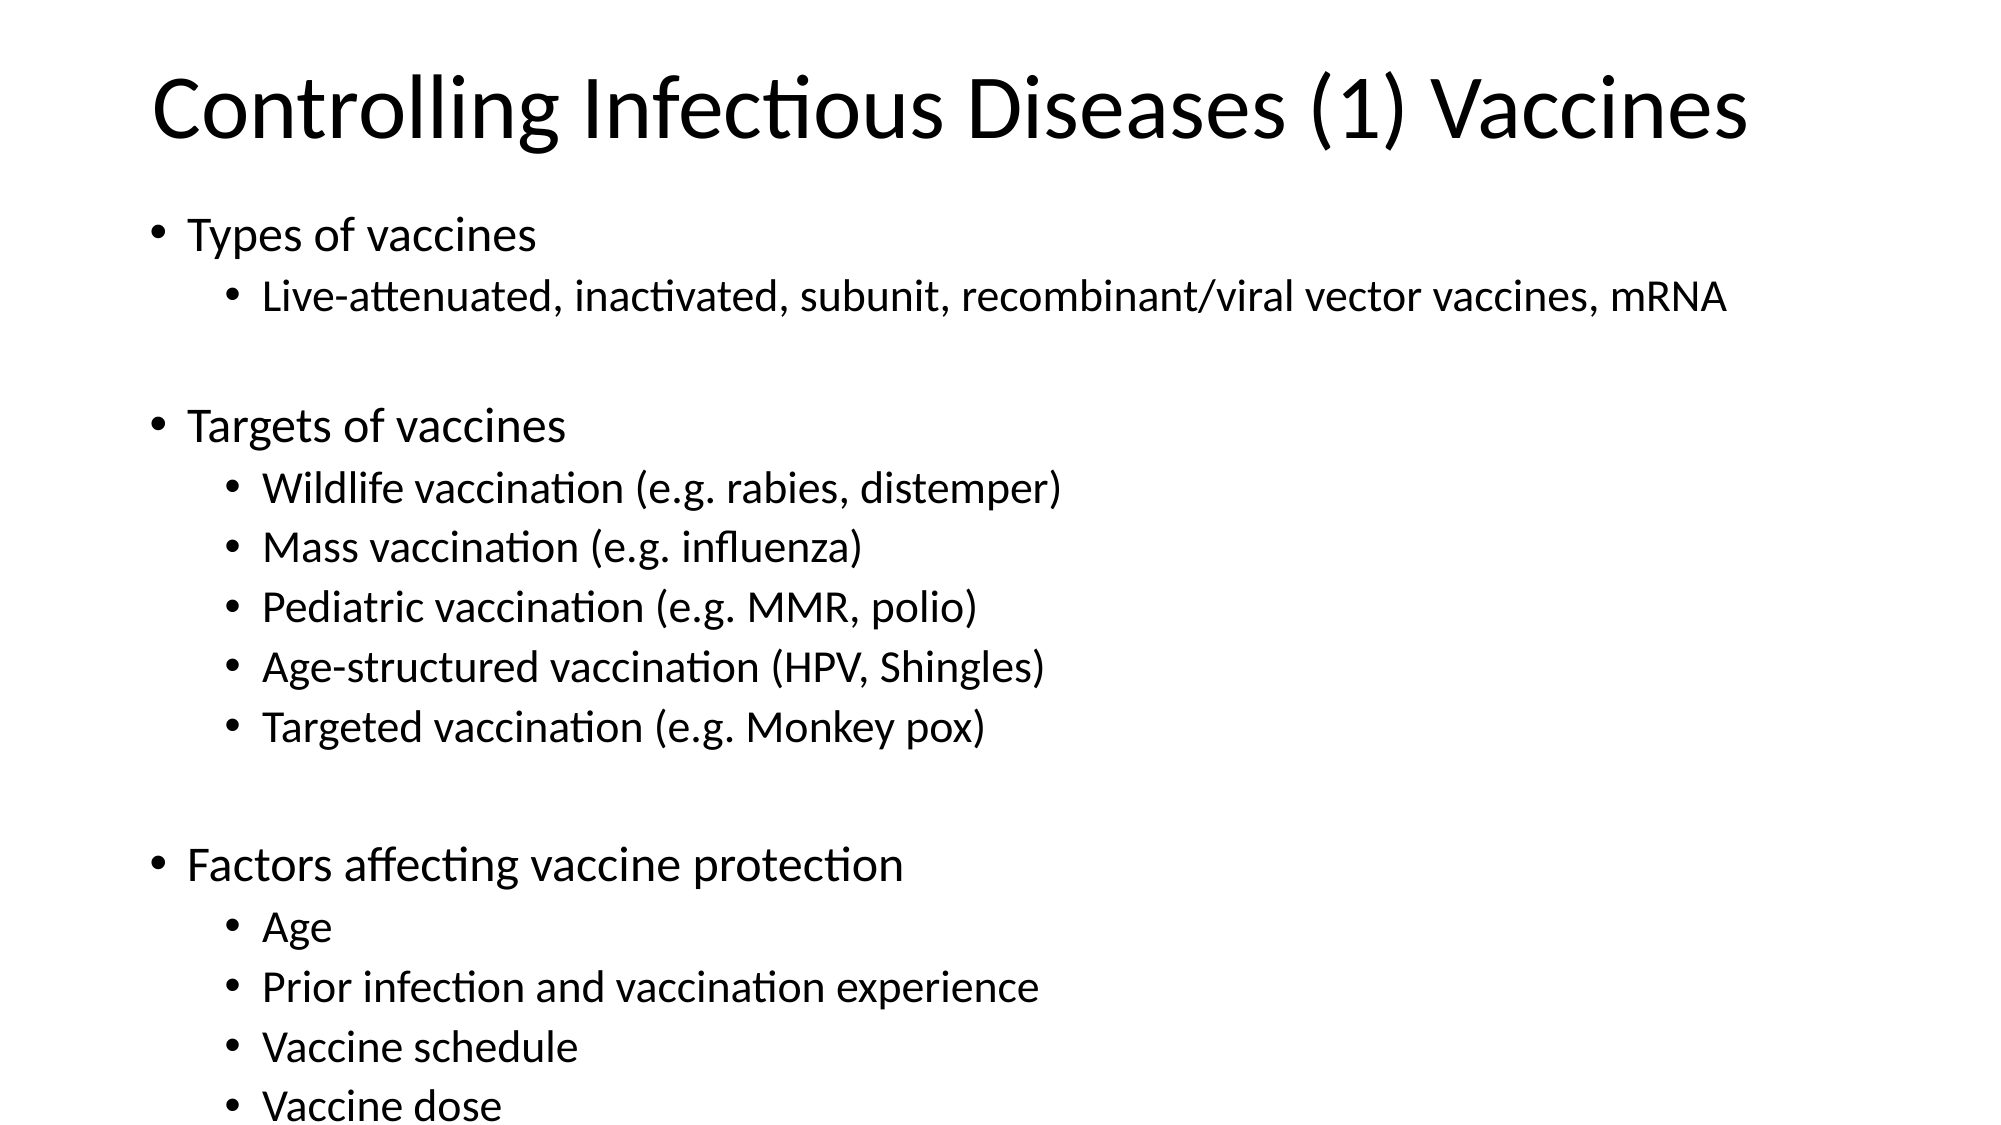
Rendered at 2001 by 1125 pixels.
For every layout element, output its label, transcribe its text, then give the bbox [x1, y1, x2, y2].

list Types of vaccines Live-attenuated, inactivated, subunit, recombinant/viral vector vaccines, mRNA Targets of vaccines Wildlife vaccination (e.g. rabies, distemper) Mass vaccination (e.g. influenza) Pediatric vaccination (e.g. MMR, polio) Age-structured vaccination (HPV, Shingles) Targeted vaccination (e.g. Monkey pox) Factors affecting vaccine protection Age Prior infection and vaccination experience Vaccine schedule Vaccine dose [134, 200, 1860, 1110]
title Controlling Infectious Diseases (1) Vaccines [137, 0, 1863, 218]
